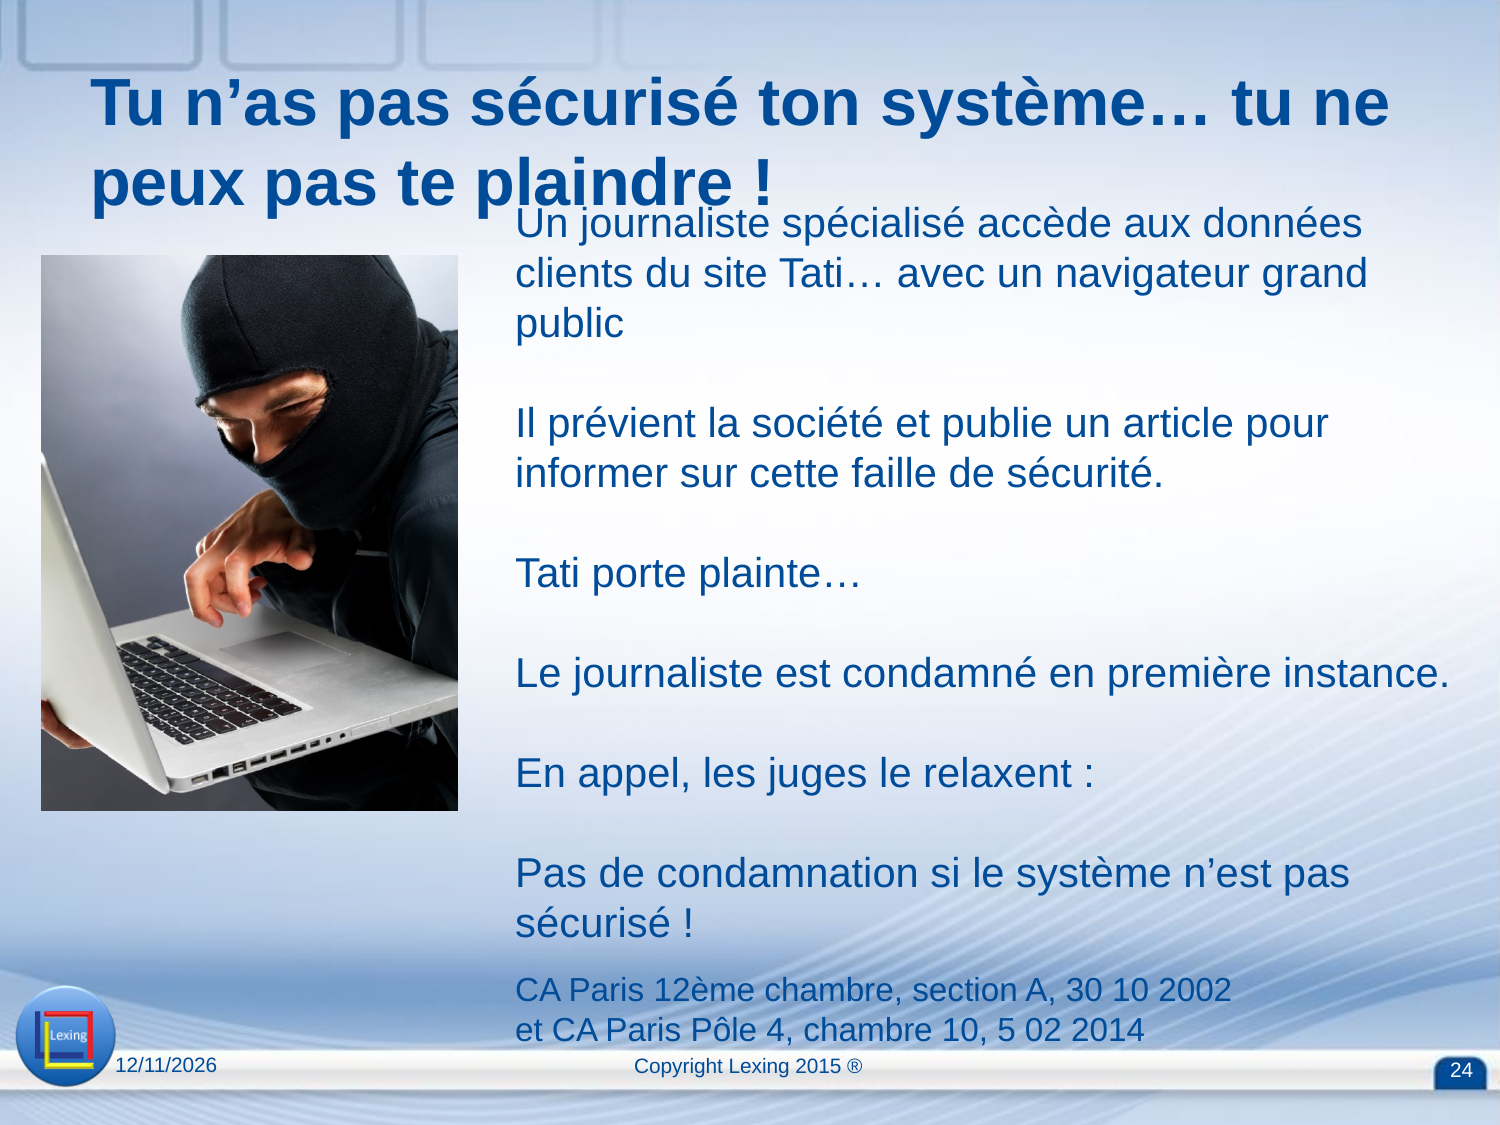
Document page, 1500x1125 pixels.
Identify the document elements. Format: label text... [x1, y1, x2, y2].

text_box Un journaliste spécialisé accède aux données clients du site Tati… avec un navigateur grand public Il prévient la société et publie un article pour informer sur cette faille de sécurité. Tati porte plainte… Le journaliste est condamné en première instance. En appel, les juges le relaxent : Pas de condamnation si le système n’est pas sécurisé ! [500, 188, 1476, 954]
picture [0, 0, 1500, 1125]
footer Copyright Lexing 2015 ® [513, 1034, 989, 1095]
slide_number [100, 1034, 254, 1094]
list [40, 255, 459, 811]
text_box CA Paris 12ème chambre, section A, 30 10 2002 et CA Paris Pôle 4, chambre 10, 5 02 2014 [500, 960, 1471, 1125]
slide_number 24 [1387, 1034, 1489, 1103]
title Tu n’as pas sécurisé ton système… tu ne peux pas te plaindre ! [74, 44, 1426, 233]
